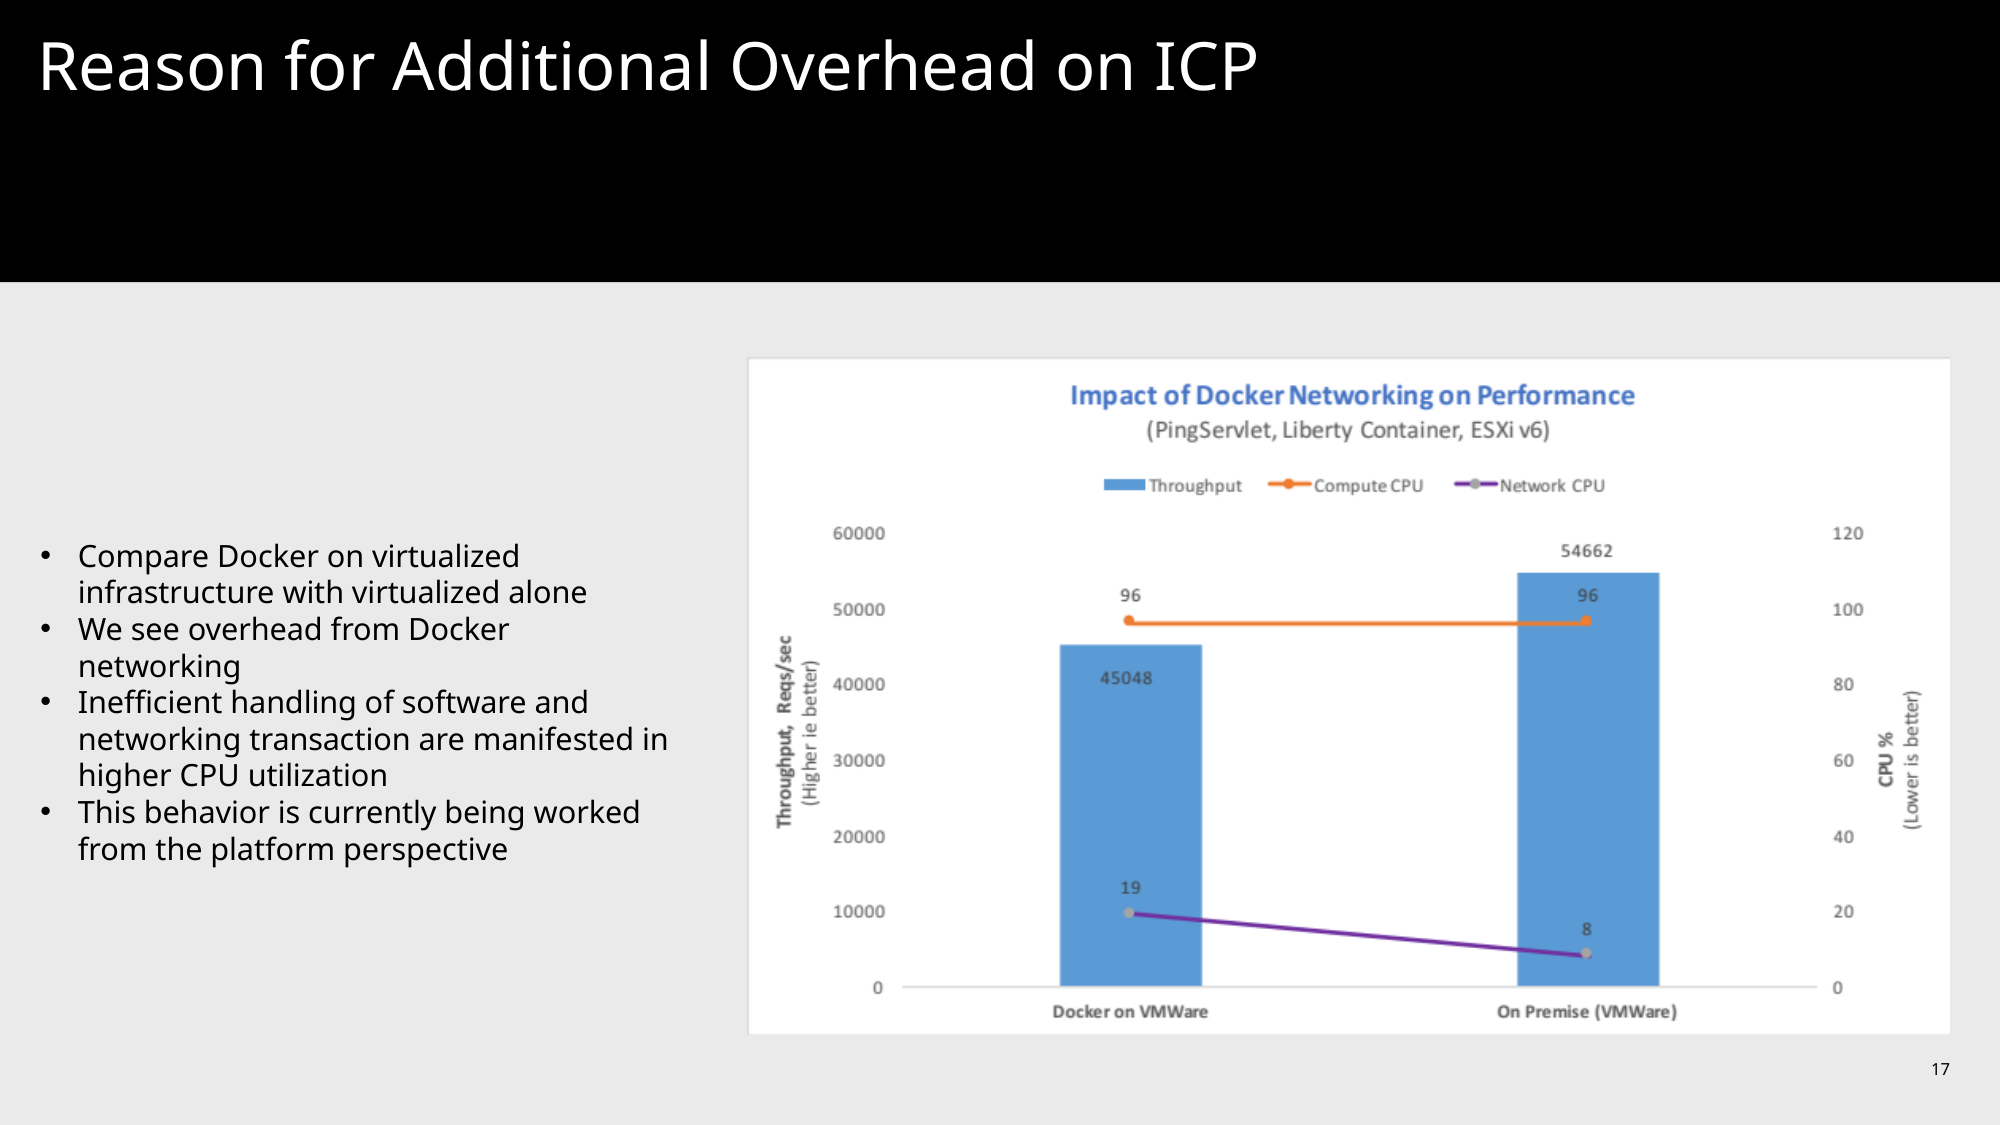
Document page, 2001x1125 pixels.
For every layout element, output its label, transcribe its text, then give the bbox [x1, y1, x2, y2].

slide_number 17 [1500, 1055, 1950, 1086]
picture [746, 357, 1951, 1036]
text_box Compare Docker on virtualized infrastructure with virtualized alone We see overhead from Docker networking Inefficient handling of software and networking transaction are manifested in higher CPU utilization This behavior is currently being worked from the platform perspective [25, 357, 692, 1046]
title Reason for Additional Overhead on ICP [0, 0, 2000, 283]
